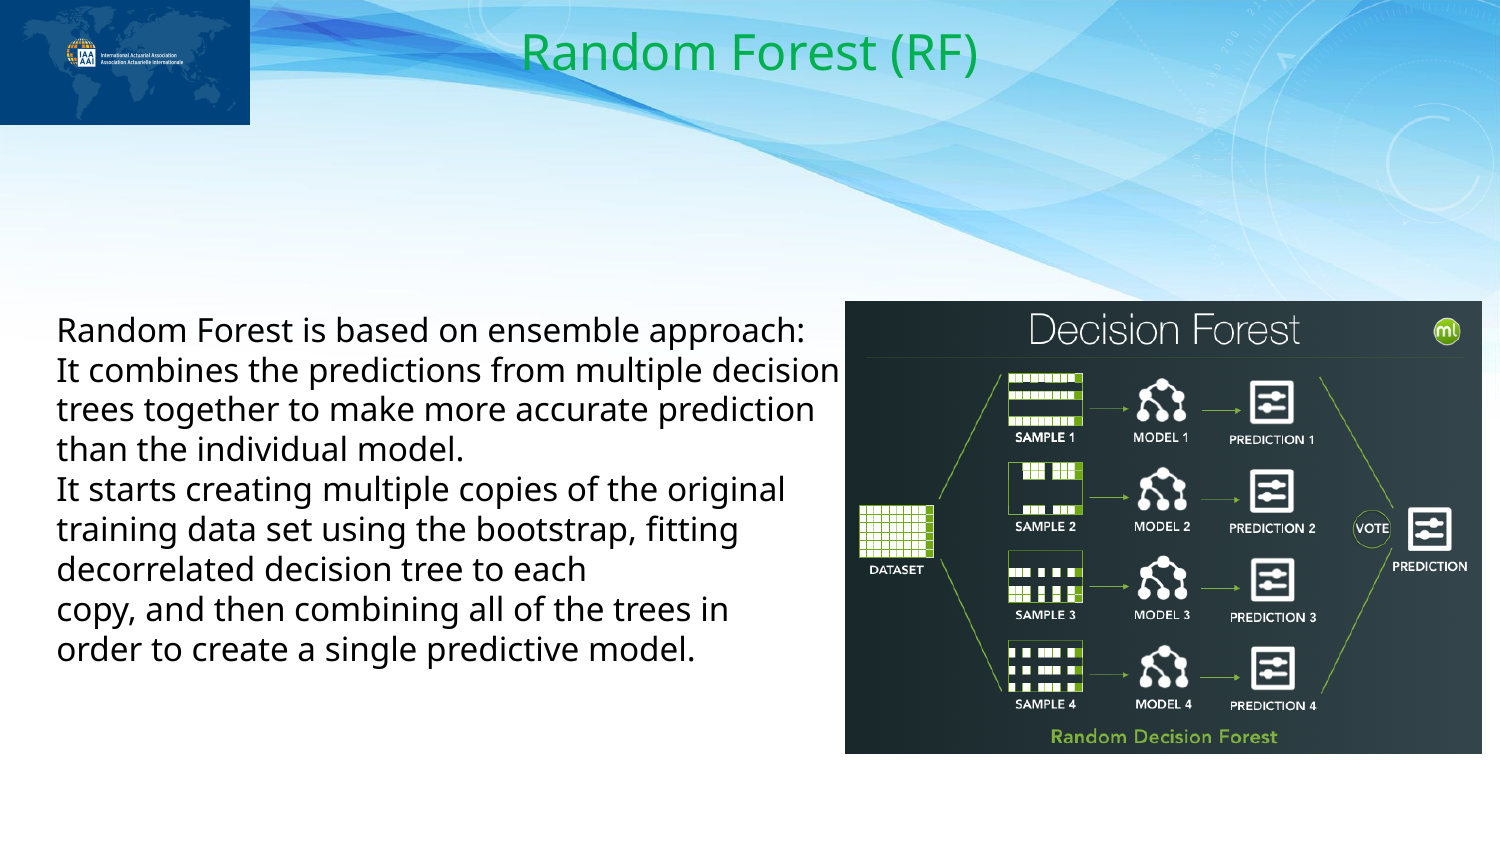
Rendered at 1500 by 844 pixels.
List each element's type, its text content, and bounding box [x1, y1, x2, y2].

picture [0, 0, 1500, 844]
text_box Random Forest (RF) [256, 13, 1371, 88]
